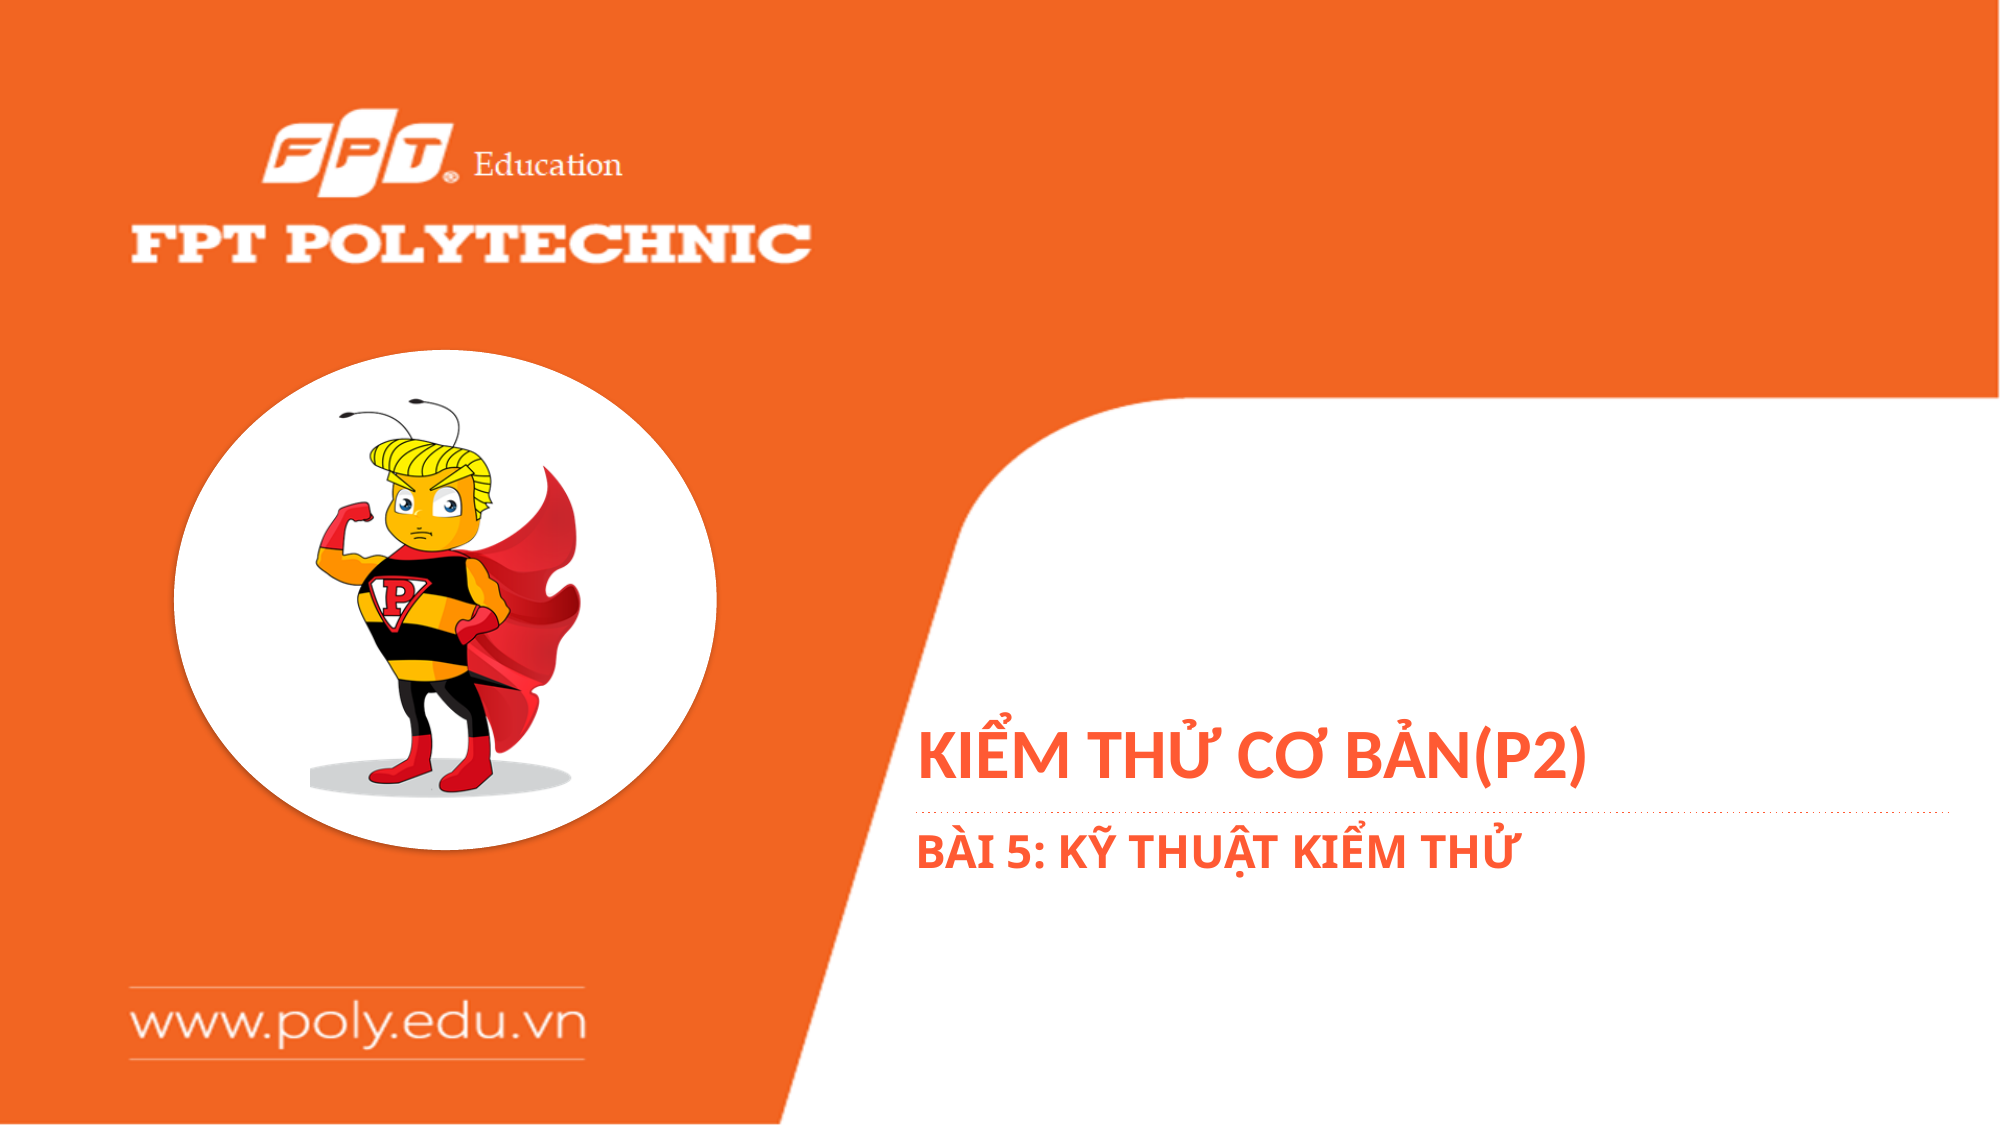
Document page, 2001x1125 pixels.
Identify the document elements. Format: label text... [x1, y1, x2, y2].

picture [0, 0, 2001, 1125]
subtitle Bài 5: kỹ thuật kiểm thử [900, 812, 2000, 975]
title kiểm thử cơ bản(P2) [903, 702, 1904, 819]
